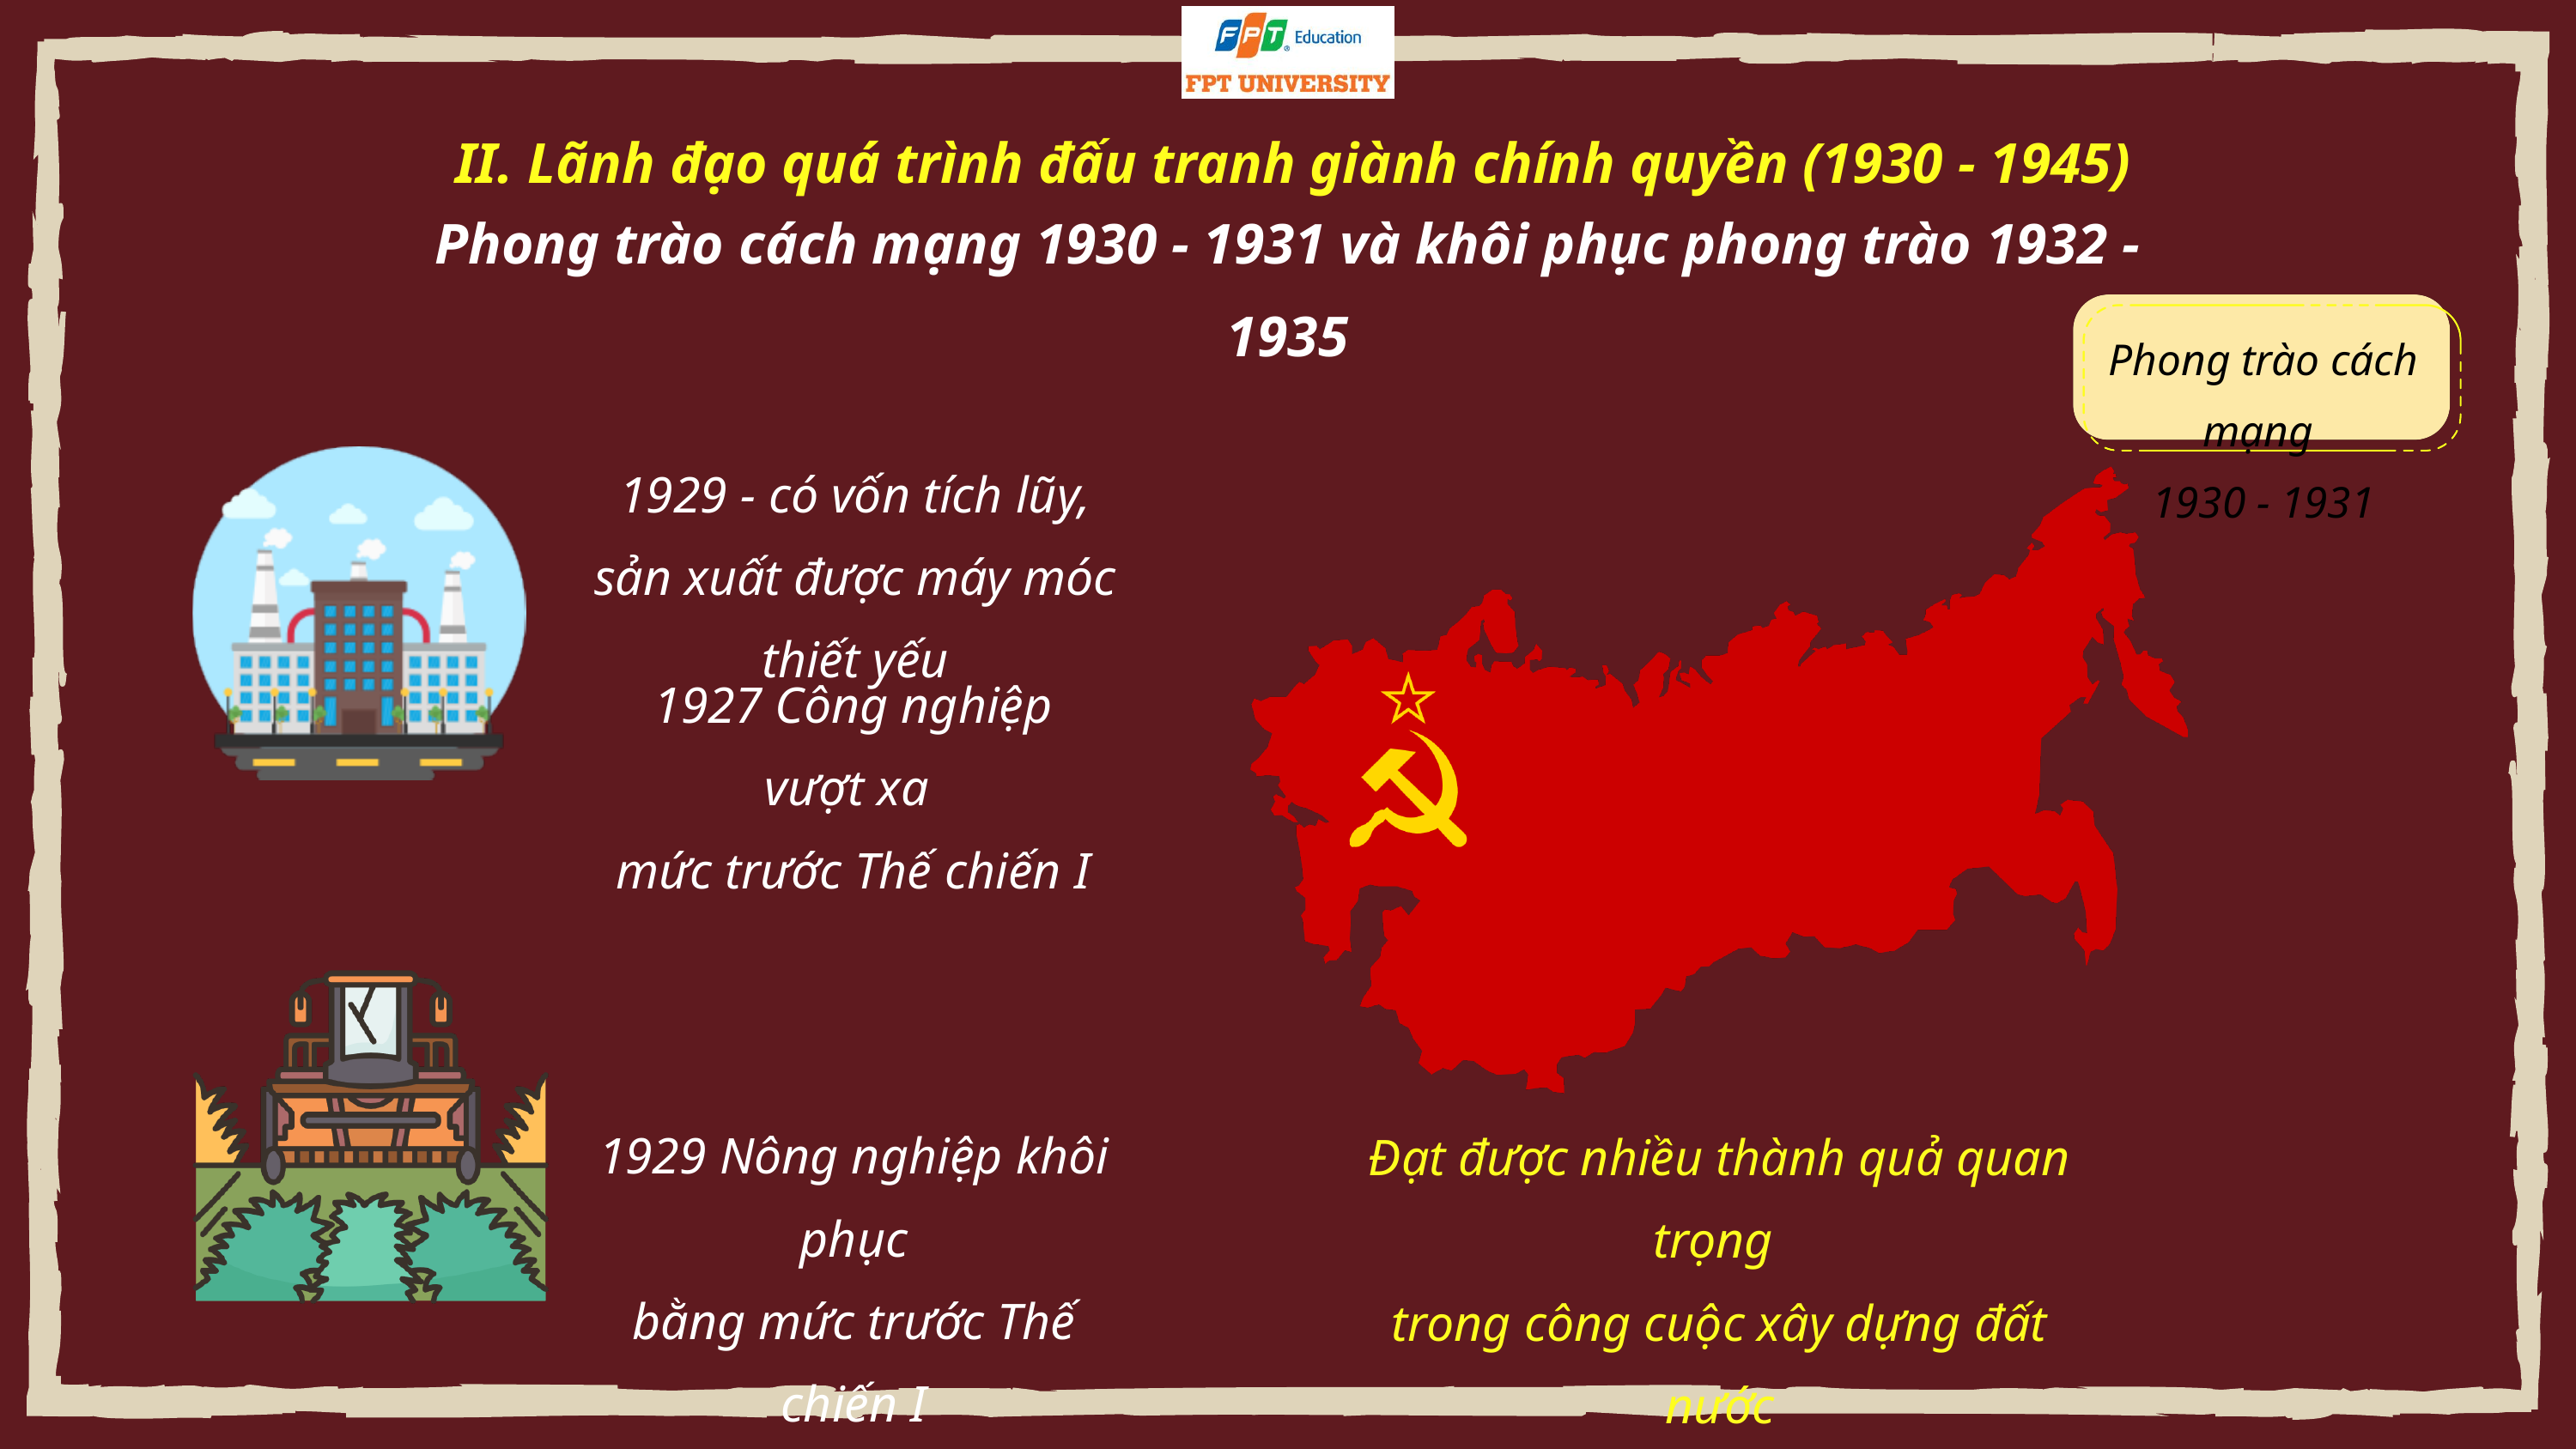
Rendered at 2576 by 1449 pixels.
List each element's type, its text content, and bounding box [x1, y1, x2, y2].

text_box 1929 - có vốn tích lũy, sản xuất được máy móc thiết yếu [548, 440, 1163, 688]
text_box II. Lãnh đạo quá trình đấu tranh giành chính quyền (1930 - 1945) [450, 101, 2136, 182]
text_box [1182, 6, 1394, 99]
text_box [1394, 28, 2550, 1420]
text_box Phong trào cách mạng 1930 - 1931 và khôi phục phong trào 1932 - 1935 [387, 182, 2188, 368]
text_box [2188, 294, 2462, 452]
text_box 1929 Nông nghiệp khôi phục bằng mức trước Thế chiến I [580, 1101, 1127, 1432]
text_box 1927 Công nghiệp vượt xa mức trước Thế chiến I [606, 688, 1101, 899]
text_box Phong trào cách mạng 1930 - 1931 [2078, 312, 2449, 527]
text_box Đạt được nhiều thành quả quan trọng trong công cuộc xây dựng đất nước [1361, 1102, 2078, 1434]
text_box [2073, 368, 2078, 452]
text_box [192, 970, 550, 1304]
text_box [1127, 1386, 1361, 1416]
text_box [26, 31, 1182, 1419]
text_box [1250, 466, 2189, 1094]
text_box [192, 446, 526, 780]
